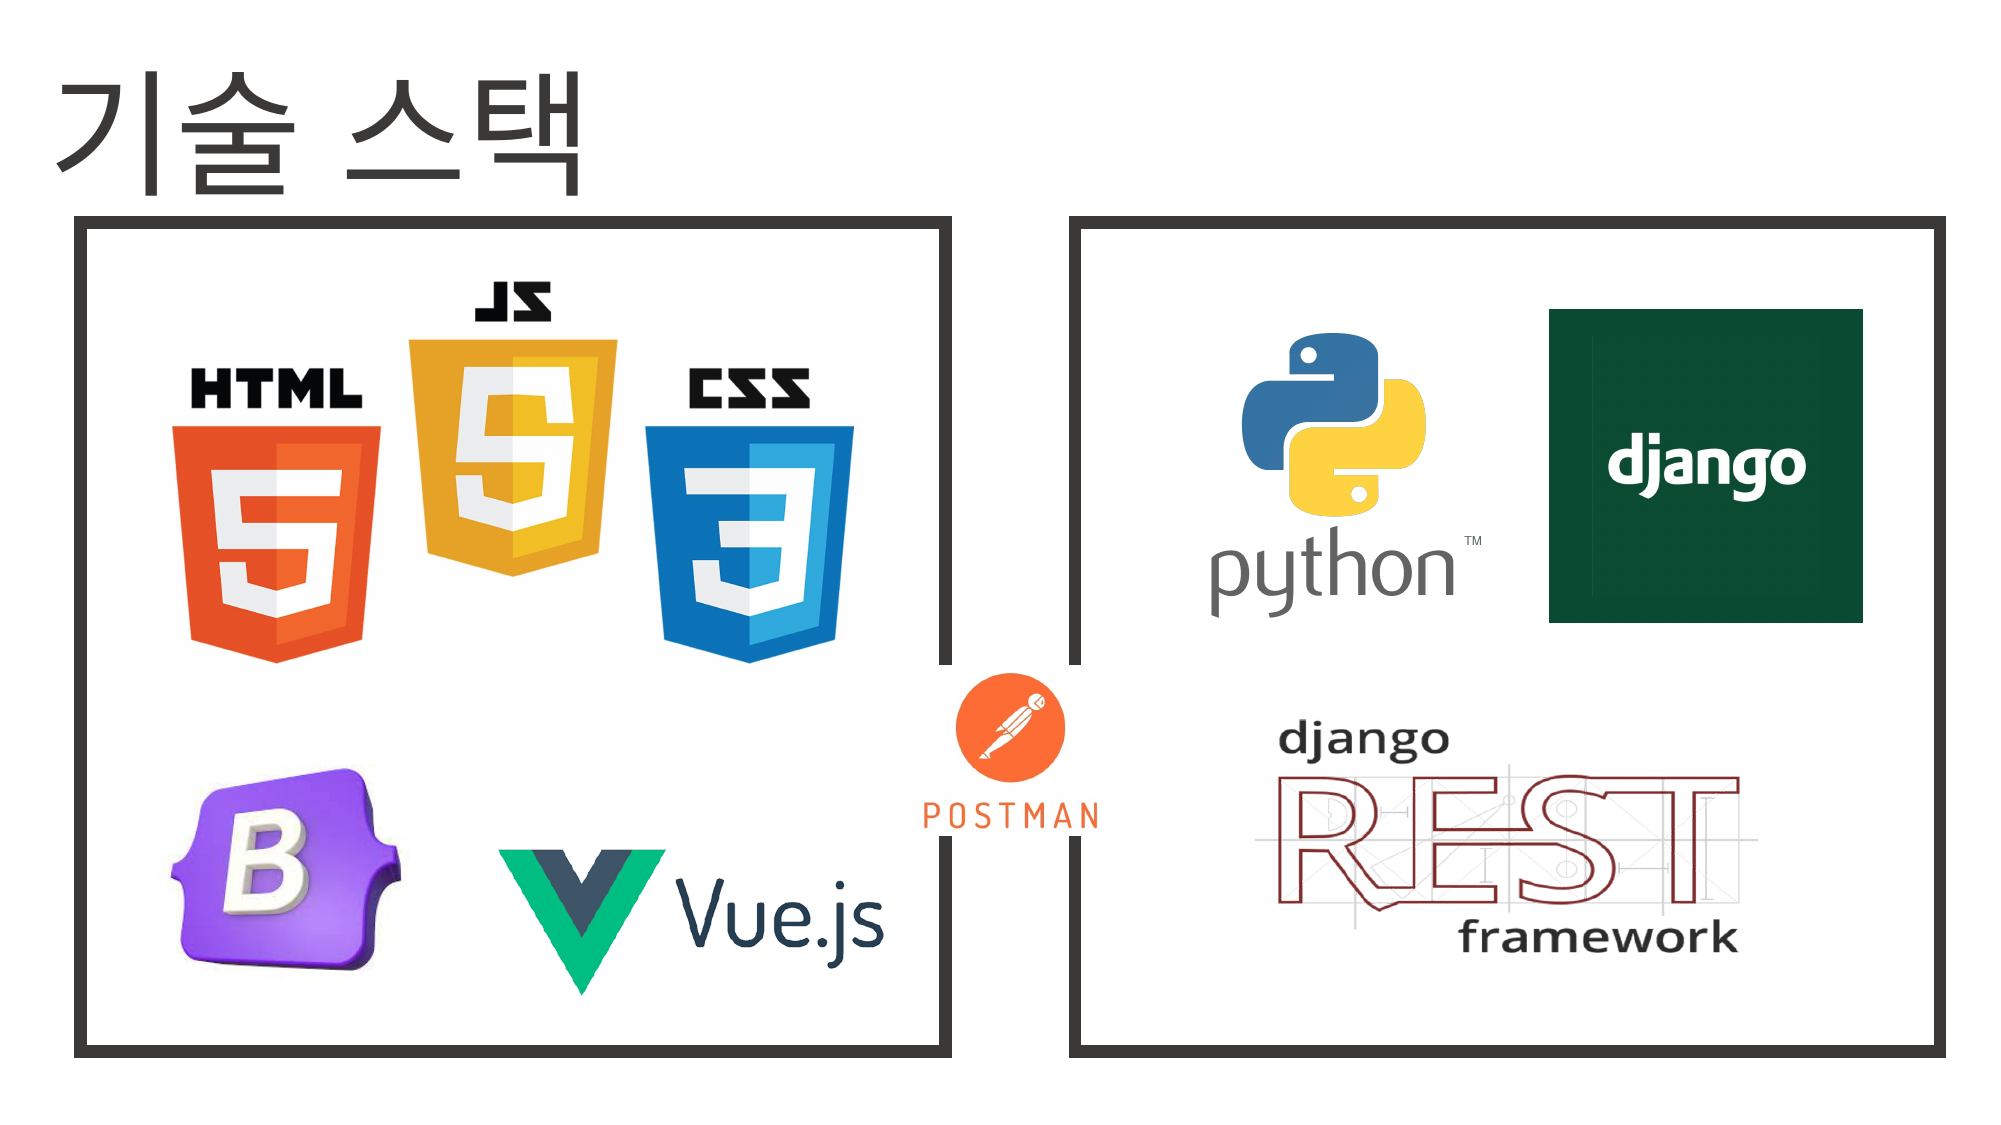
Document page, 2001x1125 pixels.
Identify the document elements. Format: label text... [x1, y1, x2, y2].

text_box 기술 스택 [34, 40, 925, 221]
picture [159, 747, 411, 999]
picture [154, 277, 1174, 1046]
picture [1177, 655, 1838, 1018]
text_box [1074, 222, 1941, 1053]
text_box [79, 222, 947, 1053]
picture [1074, 309, 1863, 623]
